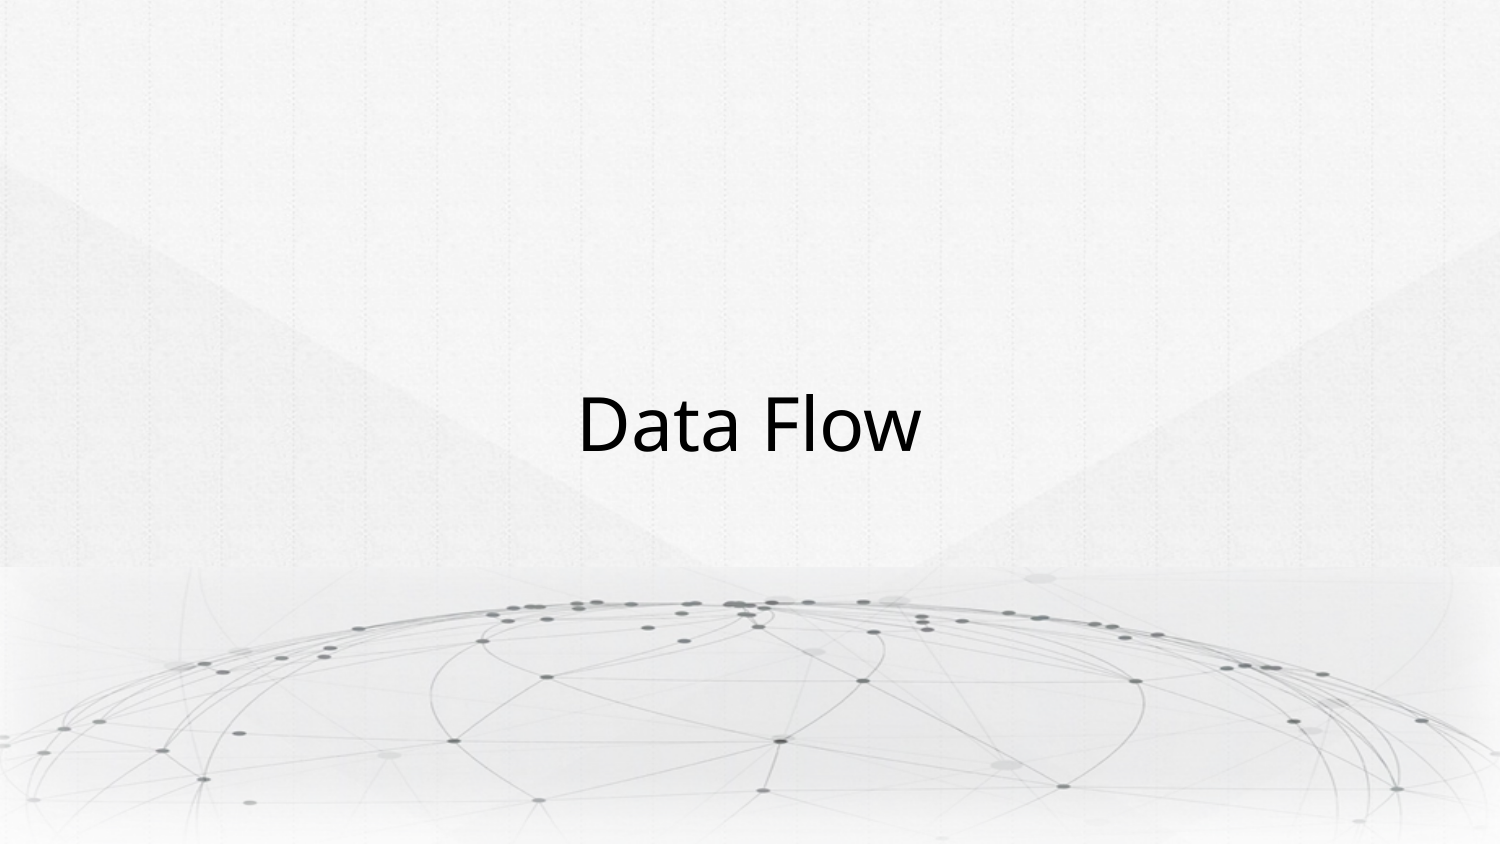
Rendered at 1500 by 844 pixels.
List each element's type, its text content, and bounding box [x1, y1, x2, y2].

picture [0, 567, 1500, 844]
title Data Flow [51, 352, 1449, 491]
